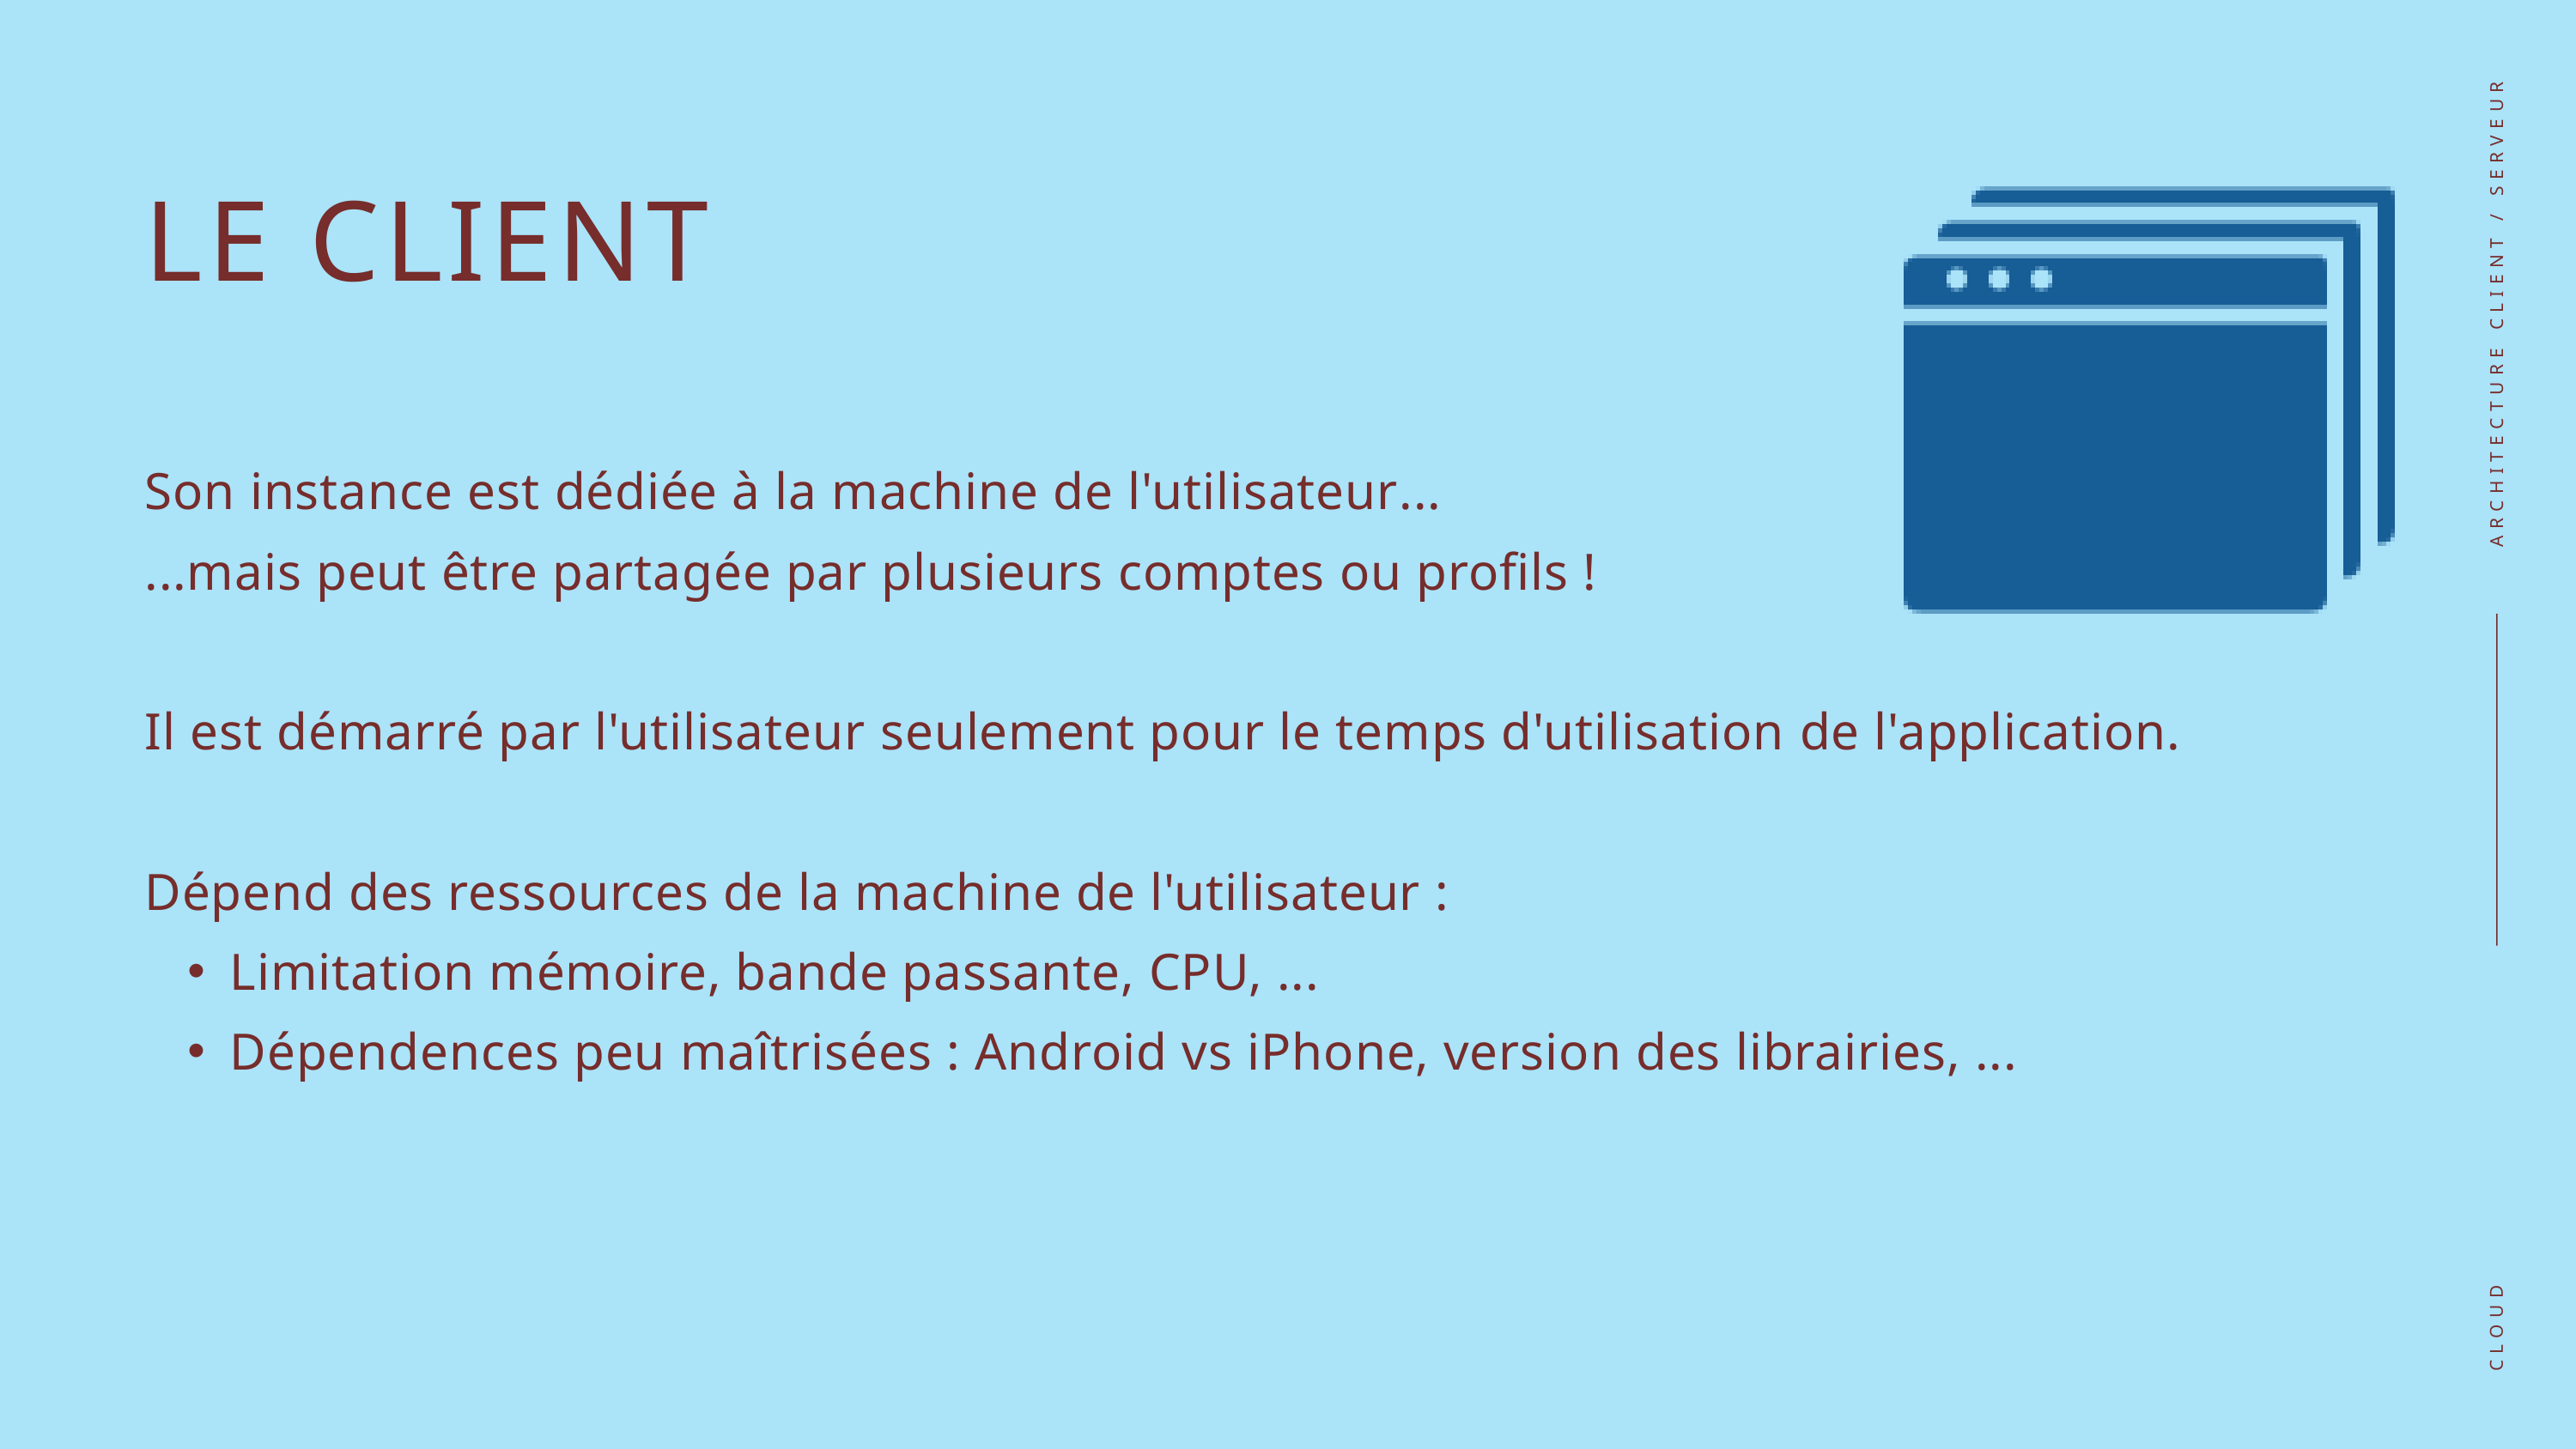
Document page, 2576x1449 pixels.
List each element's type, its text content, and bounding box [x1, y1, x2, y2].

text_box LE CLIENT [144, 180, 1896, 304]
text_box Son instance est dédiée à la machine de l'utilisateur... ...mais peut être partagée par plusieurs comptes ou profils ! Il est démarré par l'utilisateur seulement pour le temps d'utilisation de l'application. Dépend des ressources de la machine de l'utilisateur : Limitation mémoire, bande passante, CPU, ... Dépendences peu maîtrisées : Android vs iPhone, version des librairies, ... [144, 440, 2432, 1081]
picture [1896, 144, 2395, 614]
text_box CLOUD [2486, 925, 2506, 1372]
text_box ARCHITECTURE CLIENT / SERVEUR [2486, 82, 2507, 614]
